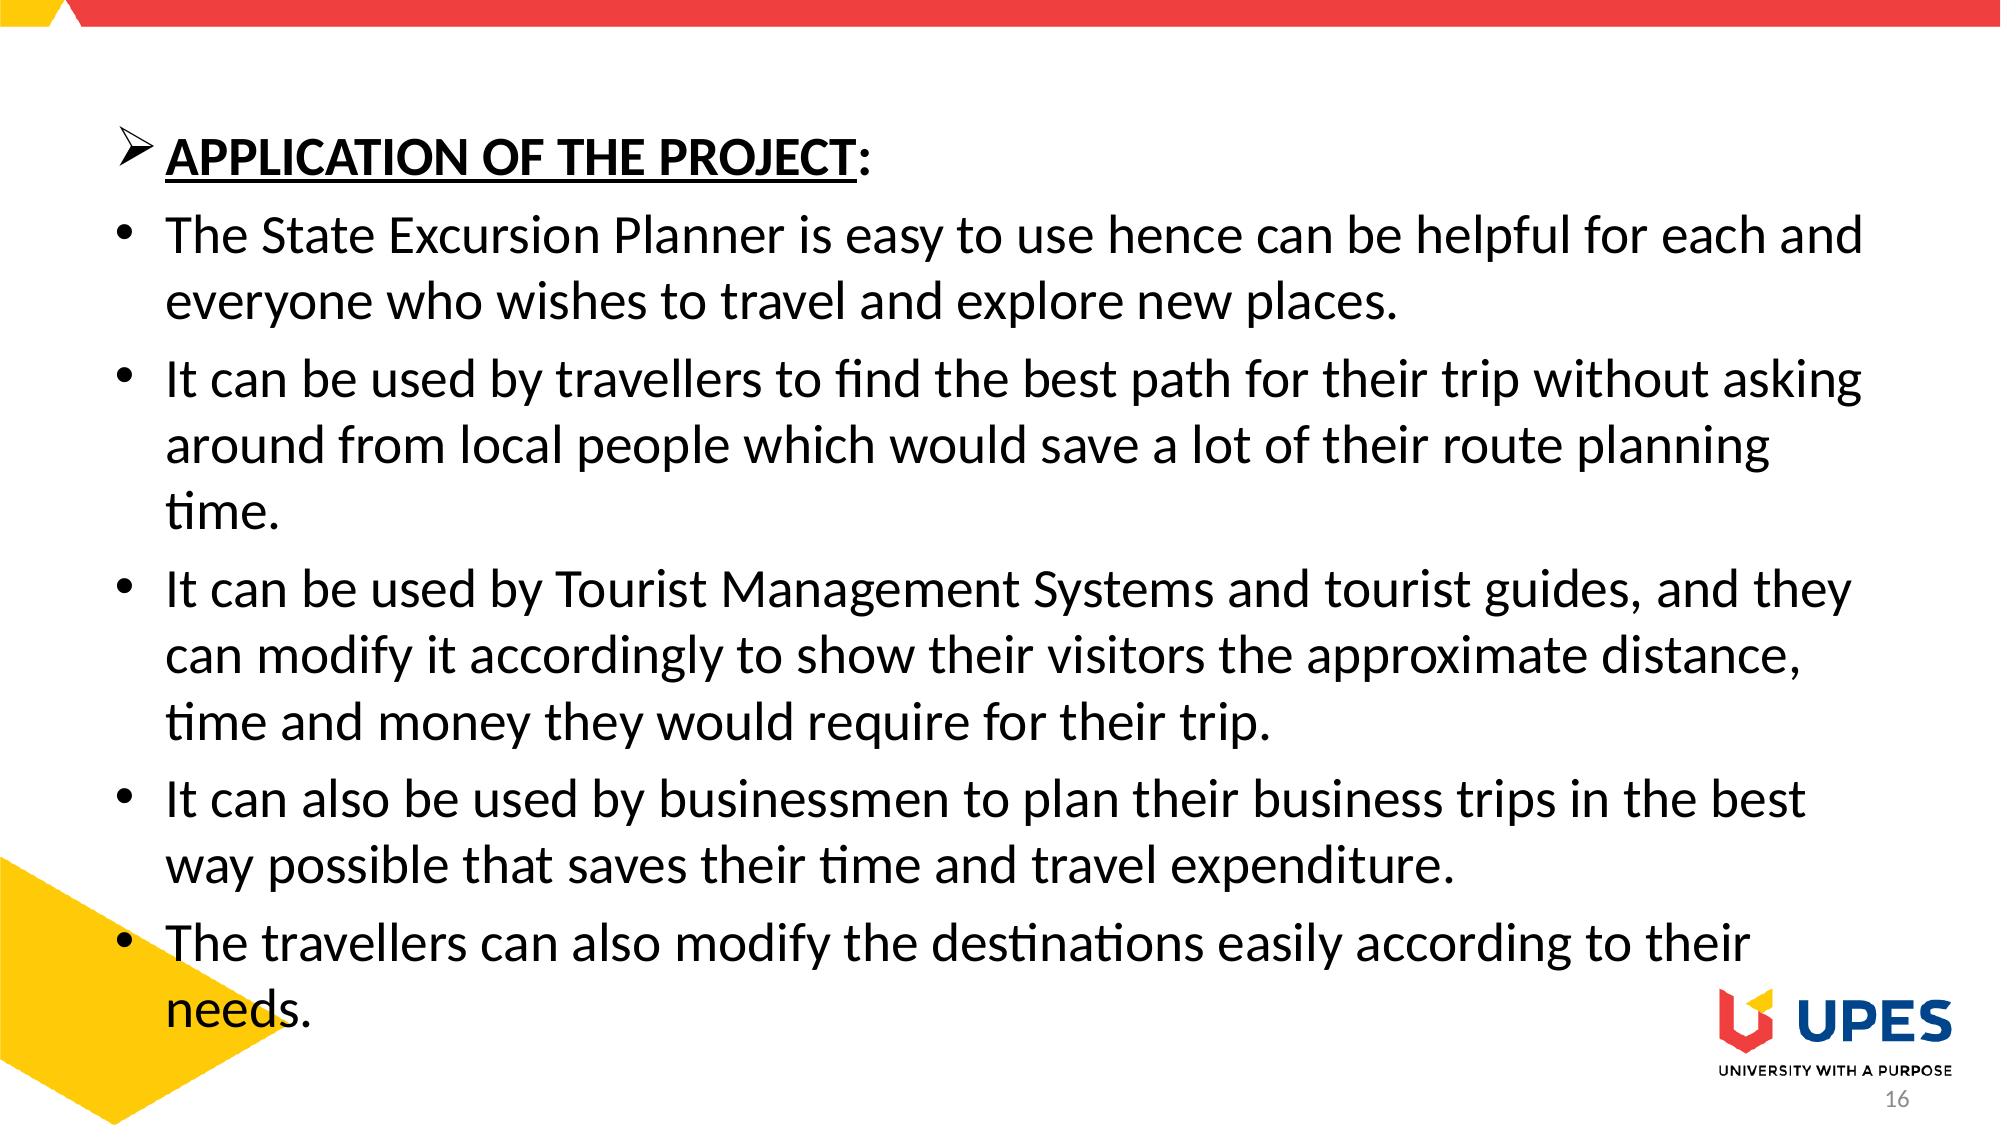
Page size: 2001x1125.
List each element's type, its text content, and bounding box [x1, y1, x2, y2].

picture [0, 0, 2001, 1125]
list APPLICATION OF THE PROJECT: The State Excursion Planner is easy to use hence can be helpful for each and everyone who wishes to travel and explore new places. It can be used by travellers to find the best path for their trip without asking around from local people which would save a lot of their route planning time. It can be used by Tourist Management Systems and tourist guides, and they can modify it accordingly to show their visitors the approximate distance, time and money they would require for their trip. It can also be used by businessmen to plan their business trips in the best way possible that saves their time and travel expenditure. The travellers can also modify the destinations easily according to their needs. [99, 113, 1900, 1066]
